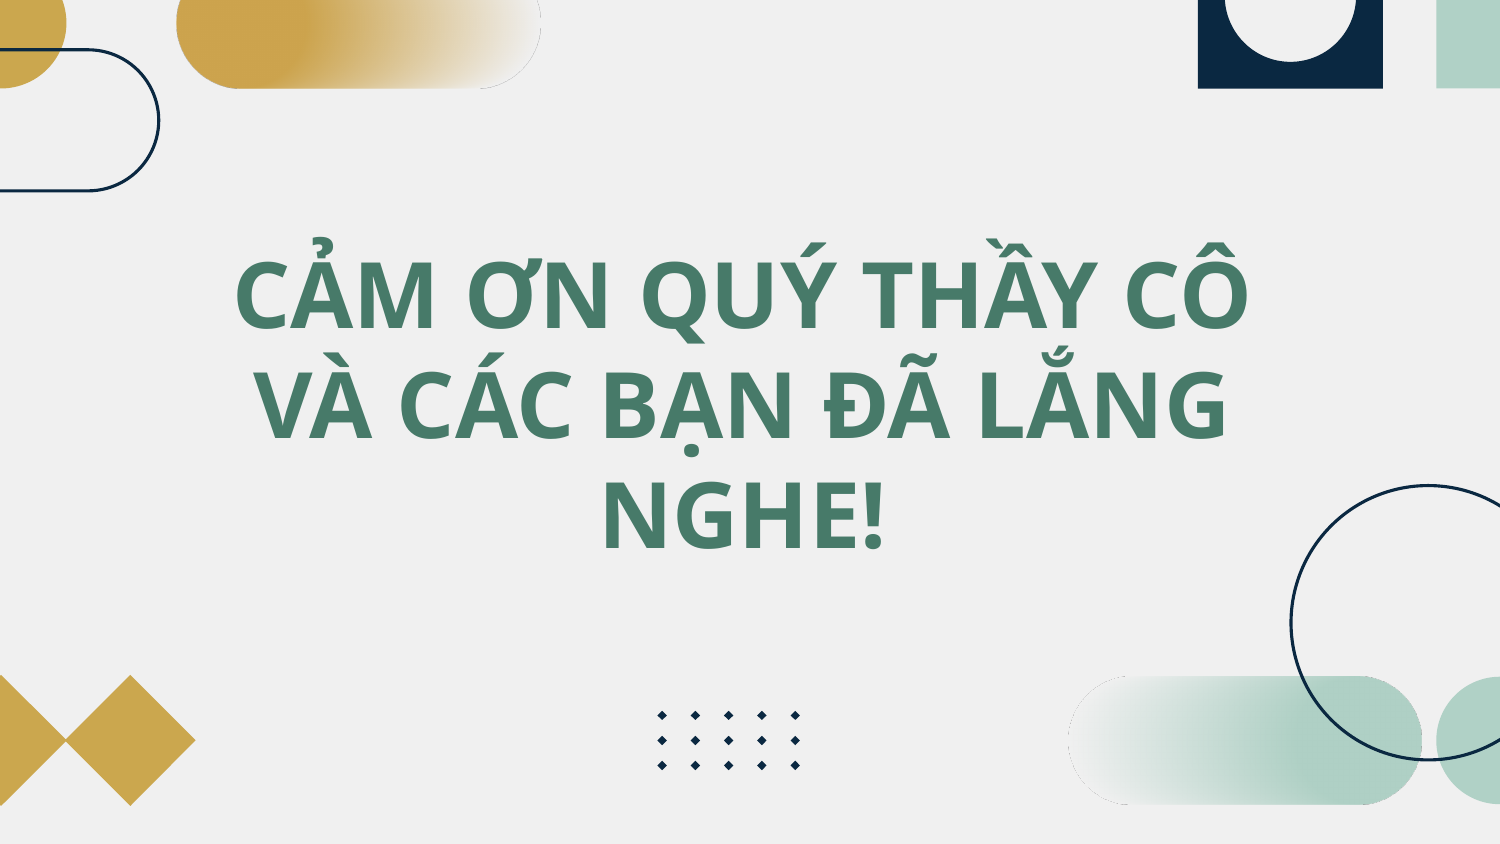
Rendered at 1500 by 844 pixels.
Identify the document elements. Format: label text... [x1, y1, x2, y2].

text_box CẢM ƠN QUÝ THẦY CÔ VÀ CÁC BẠN ĐÃ LẮNG NGHE! [144, 229, 1341, 575]
picture [177, 0, 540, 89]
picture [1304, 676, 1422, 758]
picture [1068, 676, 1422, 805]
